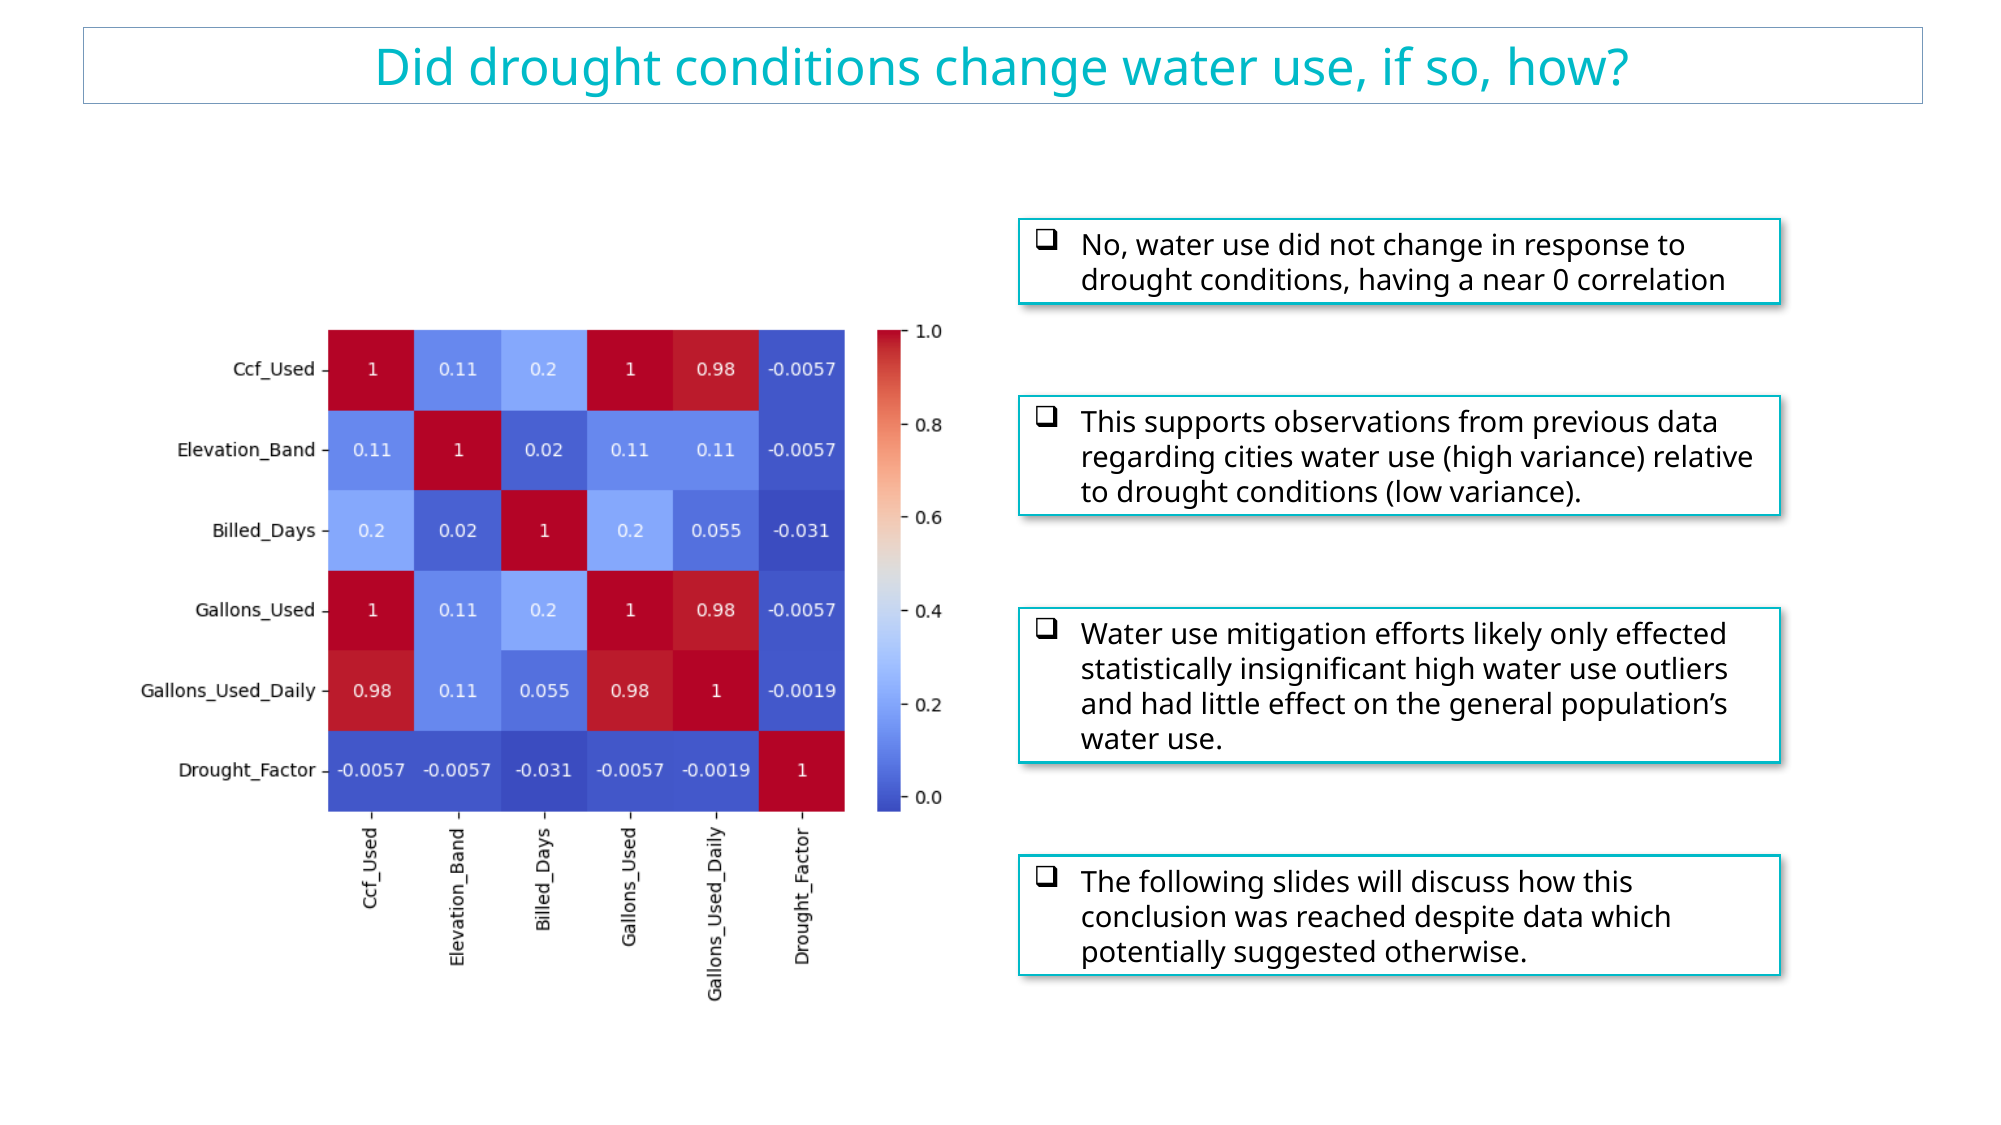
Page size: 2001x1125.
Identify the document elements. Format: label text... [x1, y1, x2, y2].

text_box Did drought conditions change water use, if so, how? [83, 27, 1923, 104]
text_box No, water use did not change in response to drought conditions, having a near 0 correlation [1018, 218, 1781, 305]
text_box This supports observations from previous data regarding cities water use (high variance) relative to drought conditions (low variance). [1018, 395, 1781, 516]
text_box The following slides will discuss how this conclusion was reached despite data which potentially suggested otherwise. [1018, 854, 1781, 976]
text_box Water use mitigation efforts likely only effected statistically insignificant high water use outliers and had little effect on the general population’s water use. [1018, 607, 1781, 764]
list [137, 321, 988, 1011]
